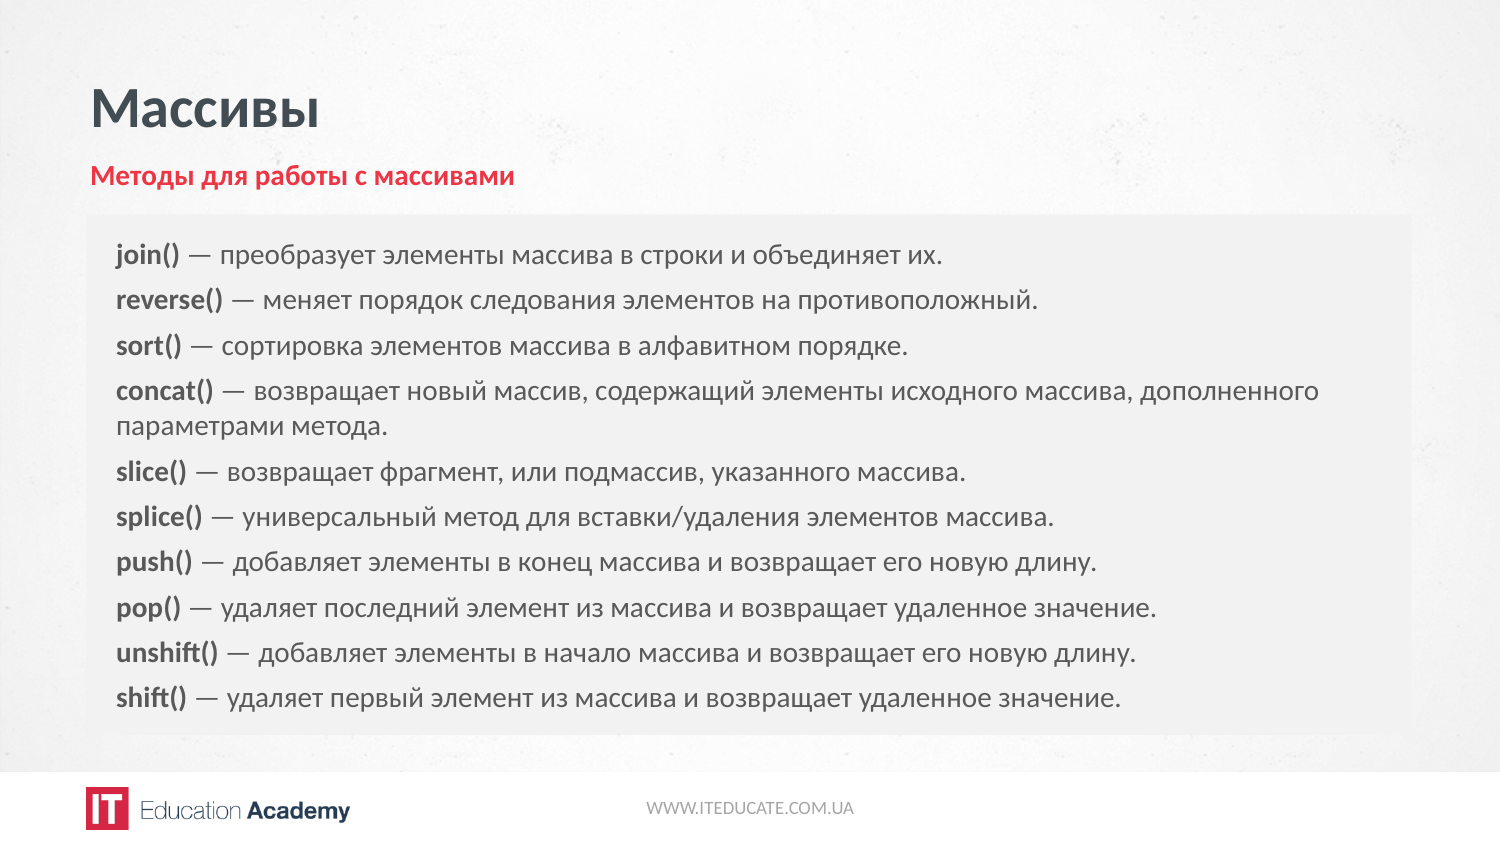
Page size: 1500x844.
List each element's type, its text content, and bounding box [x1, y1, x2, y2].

picture [0, 0, 1500, 772]
picture [85, 787, 350, 830]
text_box join() — преобразует элементы массива в строки и объединяет их. reverse() — меняет порядок следования элементов на противоположный. sort() — сортировка элементов массива в алфавитном порядке. concat() — возвращает новый массив, содержащий элементы исходного массива, дополненного параметрами метода. slice() — возвращает фрагмент, или подмассив, указанного массива. splice() — универсальный метод для вставки/удаления элементов массива. push() — добавляет элементы в конец массива и возвращает его новую длину. pop() — удаляет последний элемент из массива и возвращает удаленное значение. unshift() — добавляет элементы в начало массива и возвращает его новую длину. shift() — удаляет первый элемент из массива и возвращает удаленное значение. [86, 214, 1412, 735]
title Массивы [74, 34, 1426, 148]
footer WWW.ITEDUCATE.COM.UA [512, 784, 988, 830]
list Методы для работы с массивами [74, 148, 1442, 210]
